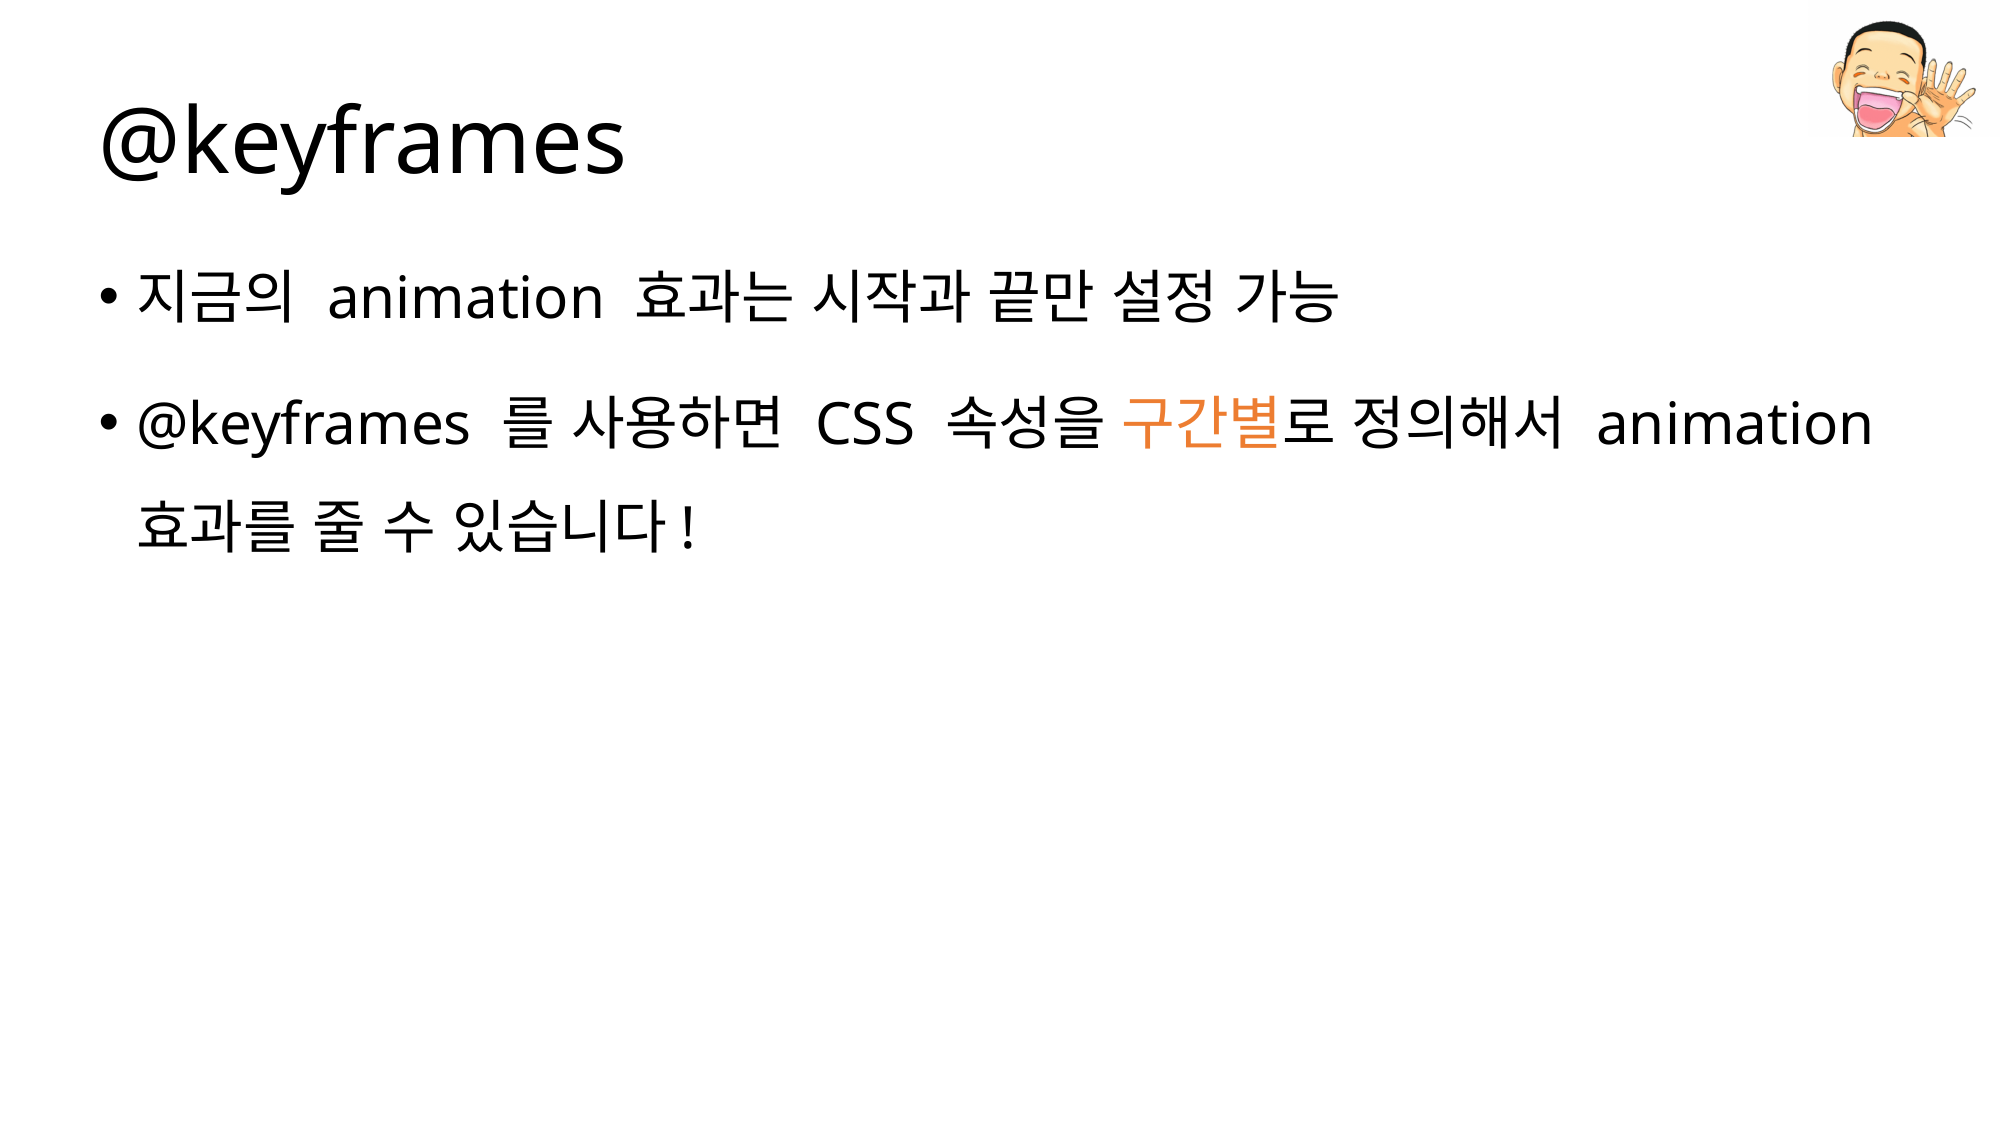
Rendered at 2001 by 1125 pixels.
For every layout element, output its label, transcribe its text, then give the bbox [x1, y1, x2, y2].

picture [1931, 0, 2000, 137]
title @keyframes [83, 0, 1931, 217]
list 지금의 animation 효과는 시작과 끝만 설정 가능 @keyframes 를 사용하면 CSS 속성을 구간별로 정의해서 animation 효과를 줄 수 있습니다! [83, 217, 1931, 1092]
